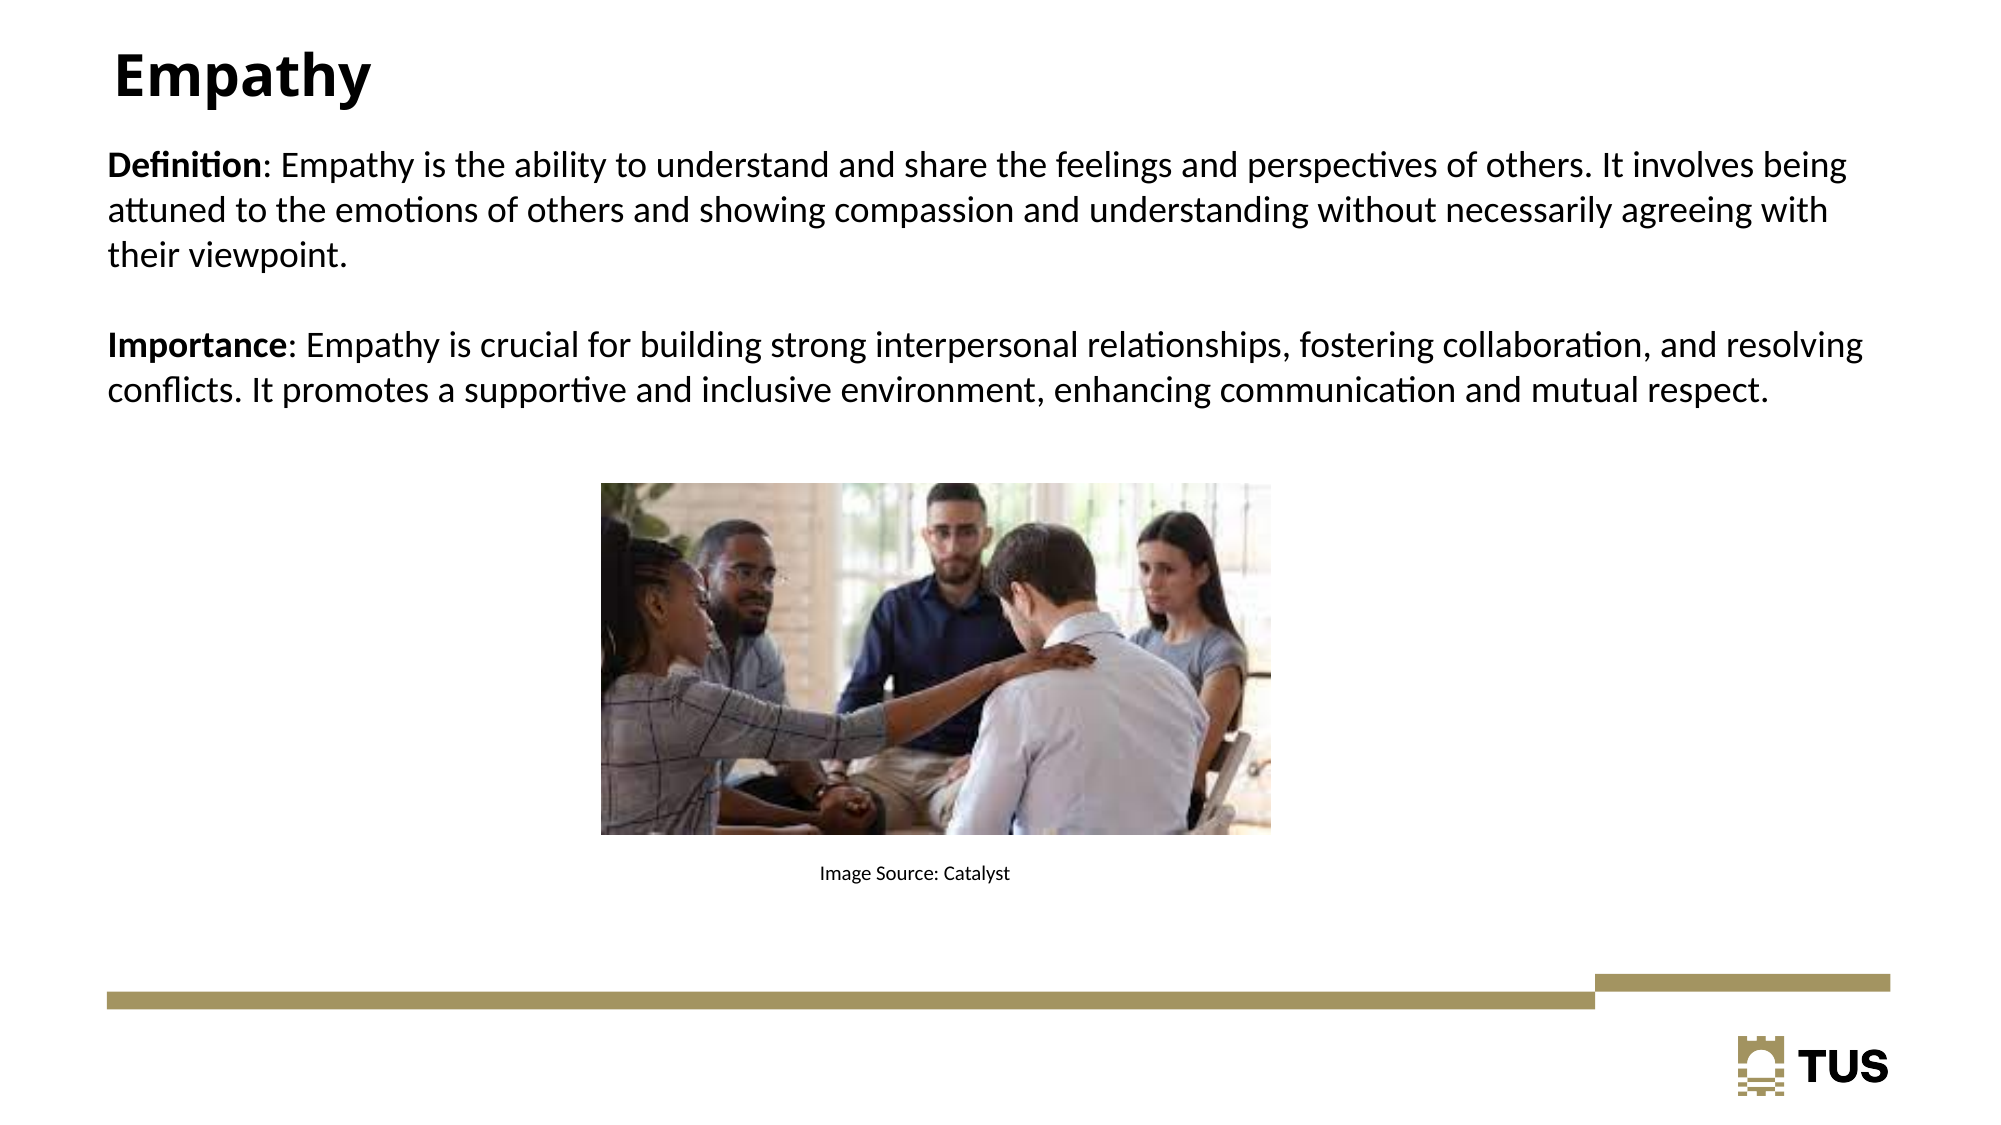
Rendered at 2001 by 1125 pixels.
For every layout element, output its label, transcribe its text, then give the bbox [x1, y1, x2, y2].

title Empathy [113, 38, 1428, 132]
text_box Image Source: Catalyst [805, 852, 1026, 893]
picture [601, 483, 1271, 836]
text_box Definition: Empathy is the ability to understand and share the feelings and perspectives of others. It involves being attuned to the emotions of others and showing compassion and understanding without necessarily agreeing with their viewpoint. Importance: Empathy is crucial for building strong interpersonal relationships, fostering collaboration, and resolving conflicts. It promotes a supportive and inclusive environment, enhancing communication and mutual respect. [92, 132, 1909, 463]
picture [1738, 1036, 1888, 1096]
